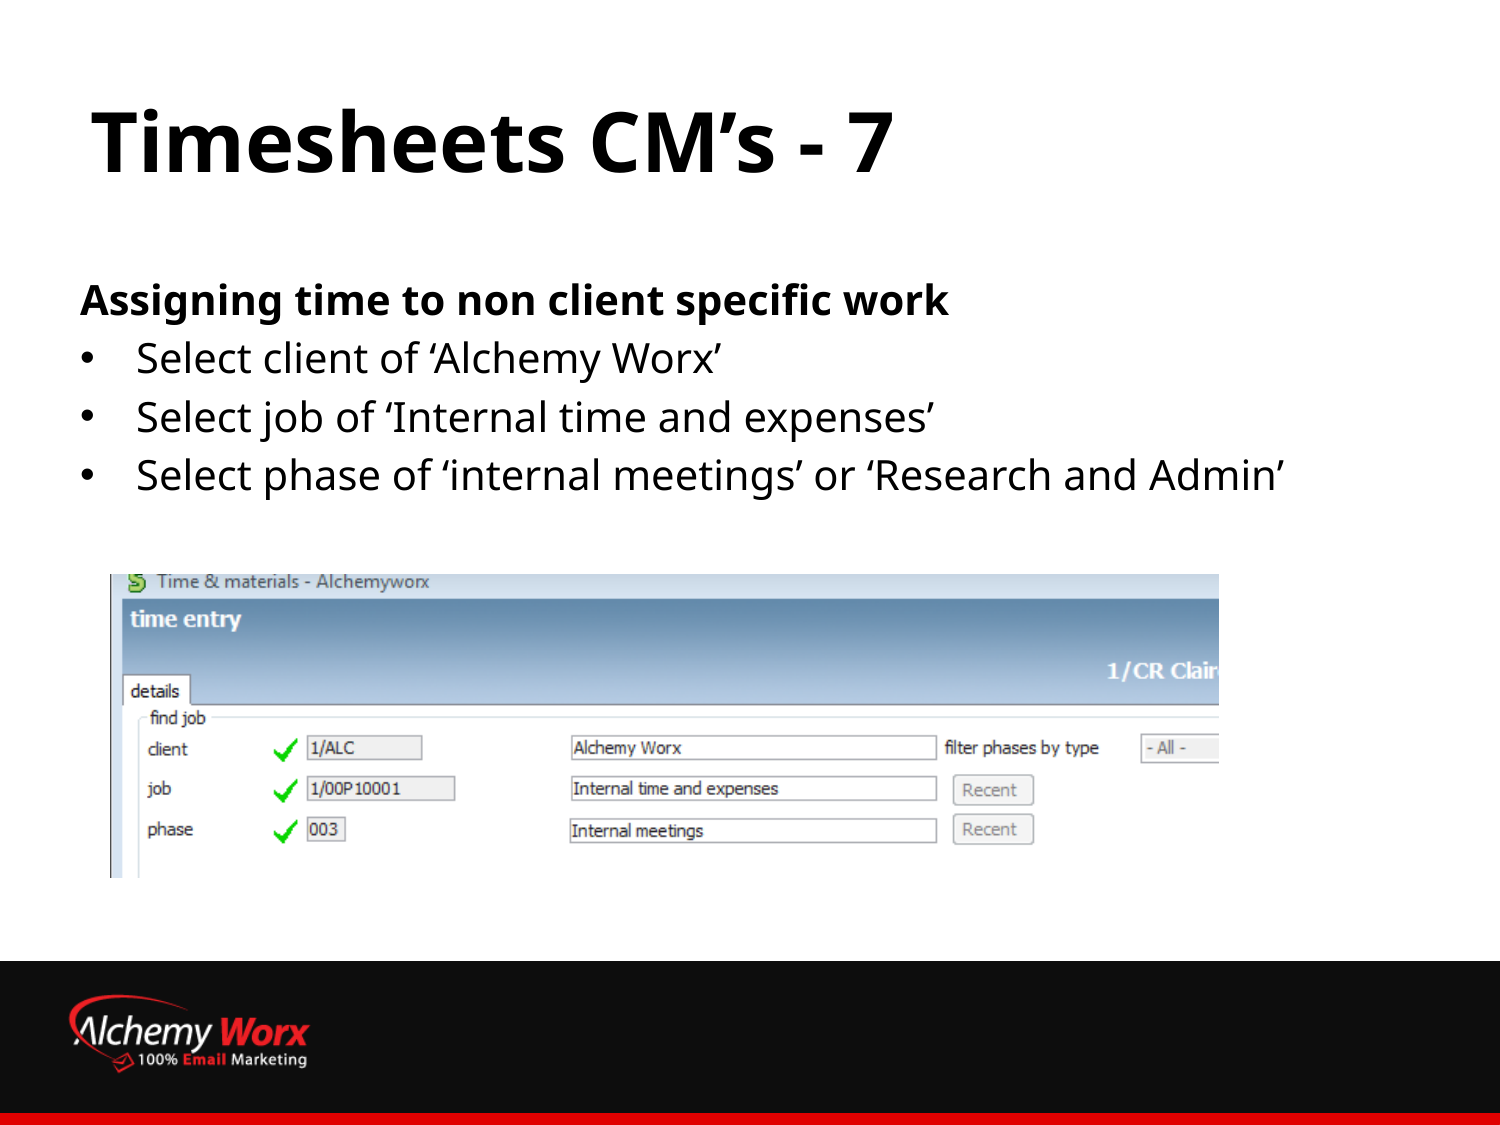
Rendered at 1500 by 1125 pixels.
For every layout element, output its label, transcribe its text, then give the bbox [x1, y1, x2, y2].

title Timesheets CM’s - 7 [74, 44, 1426, 233]
picture [41, 975, 339, 1094]
picture [110, 574, 1219, 878]
list Assigning time to non client specific work Select client of ‘Alchemy Worx’ Select job of ‘Internal time and expenses’ Select phase of ‘internal meetings’ or ‘Research and Admin’ [64, 207, 1412, 870]
